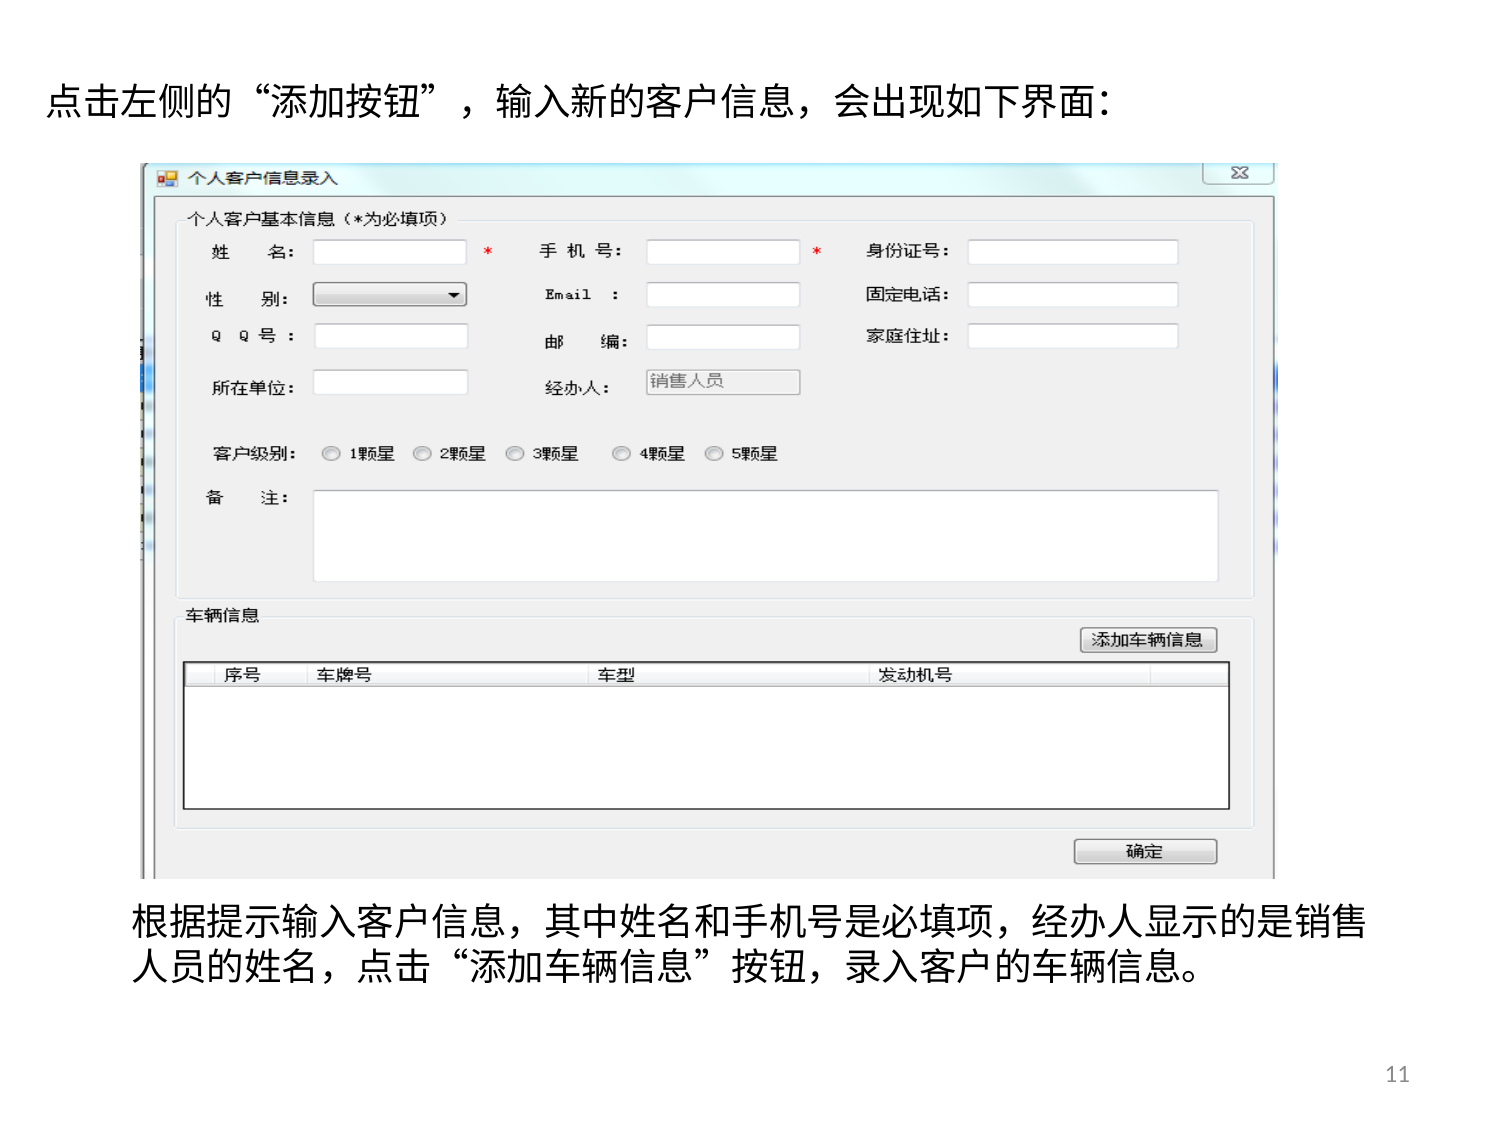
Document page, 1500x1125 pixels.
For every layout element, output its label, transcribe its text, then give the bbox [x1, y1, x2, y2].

picture [140, 163, 1278, 880]
text_box 根据提示输入客户信息，其中姓名和手机号是必填项，经办人显示的是销售人员的姓名，点击“添加车辆信息”按钮，录入客户的车辆信息。 [117, 890, 1407, 996]
text_box 点击左侧的“添加按钮”，输入新的客户信息，会出现如下界面： [30, 70, 1149, 131]
slide_number 11 [1074, 1042, 1425, 1103]
